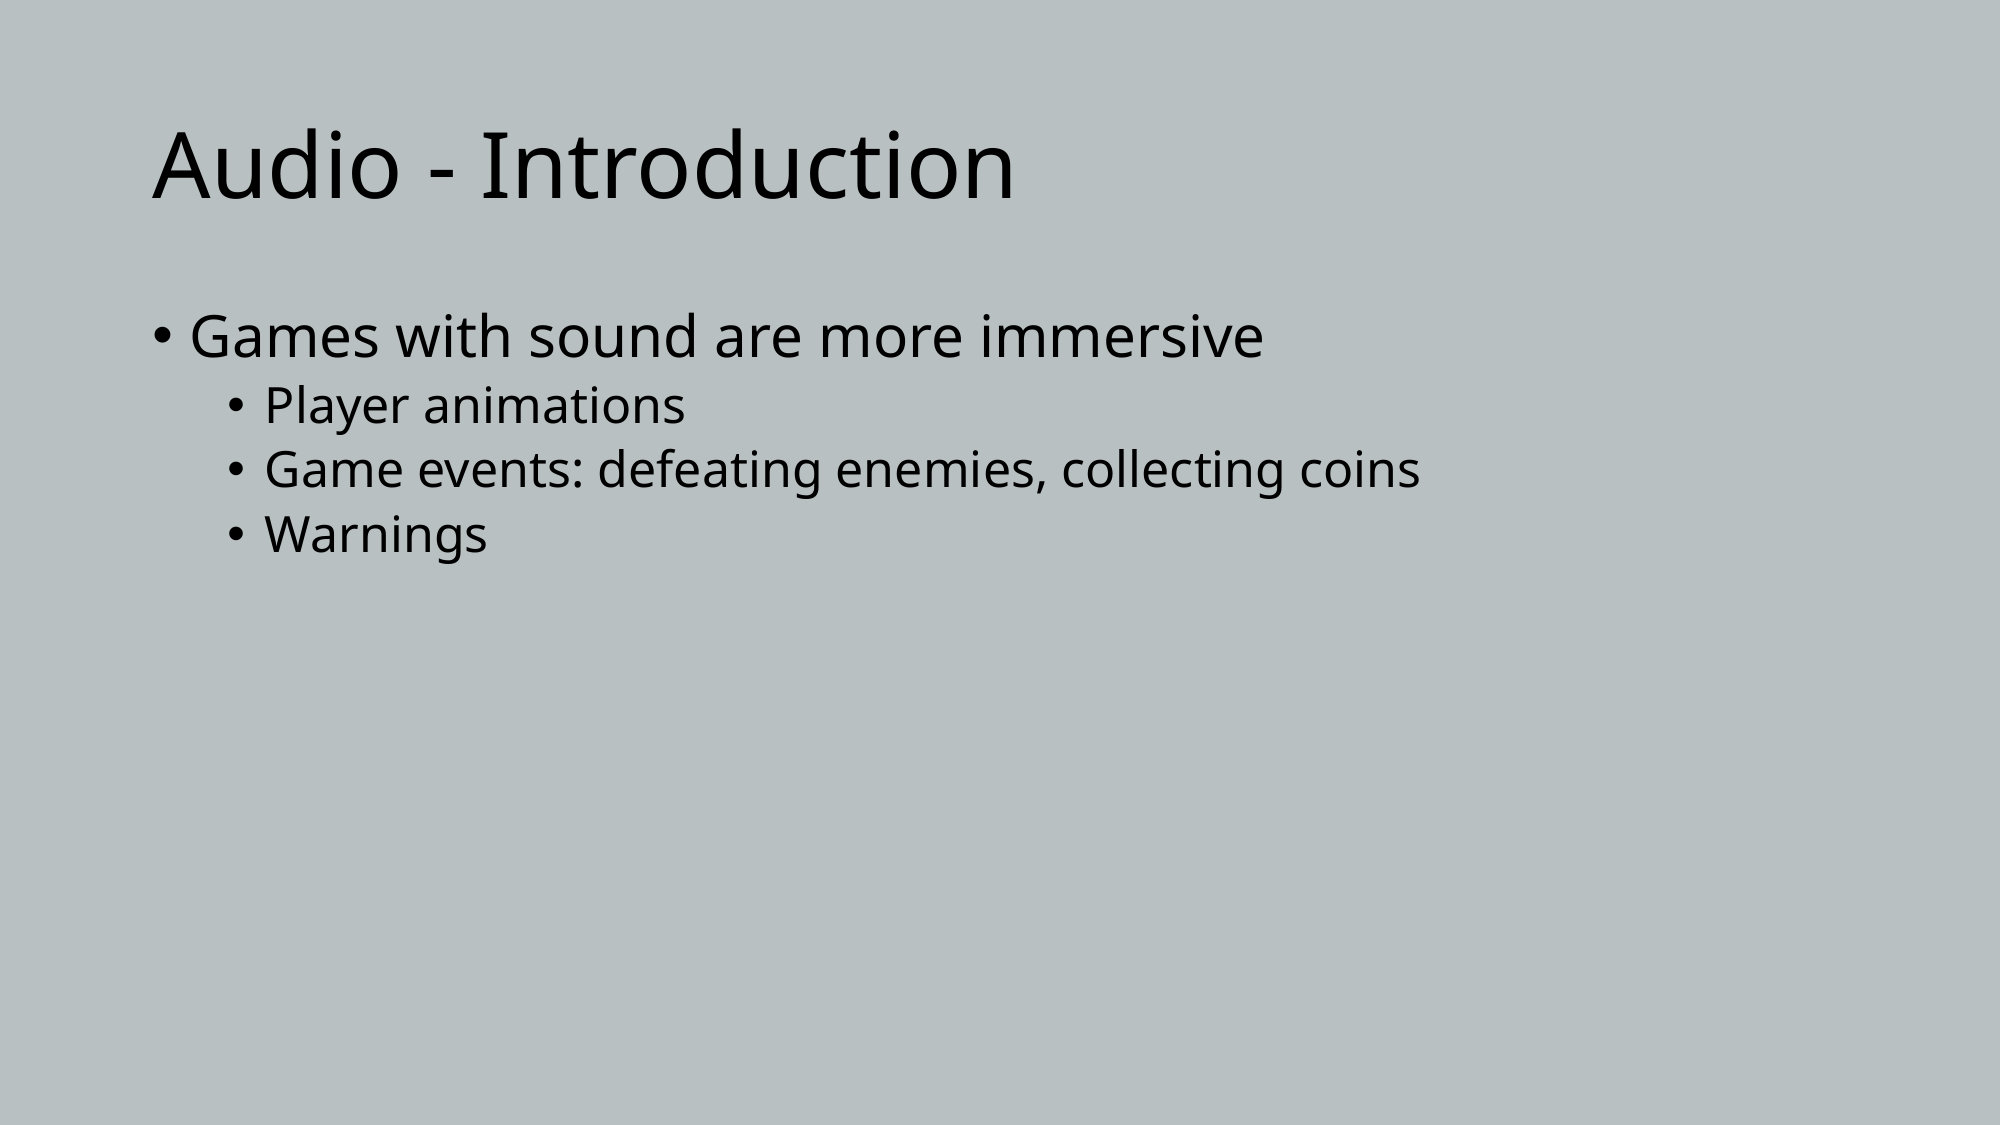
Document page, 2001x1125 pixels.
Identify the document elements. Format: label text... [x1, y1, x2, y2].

title Audio - Introduction [137, 59, 1863, 278]
list Games with sound are more immersive Player animations Game events: defeating enemies, collecting coins Warnings [137, 299, 1863, 1014]
